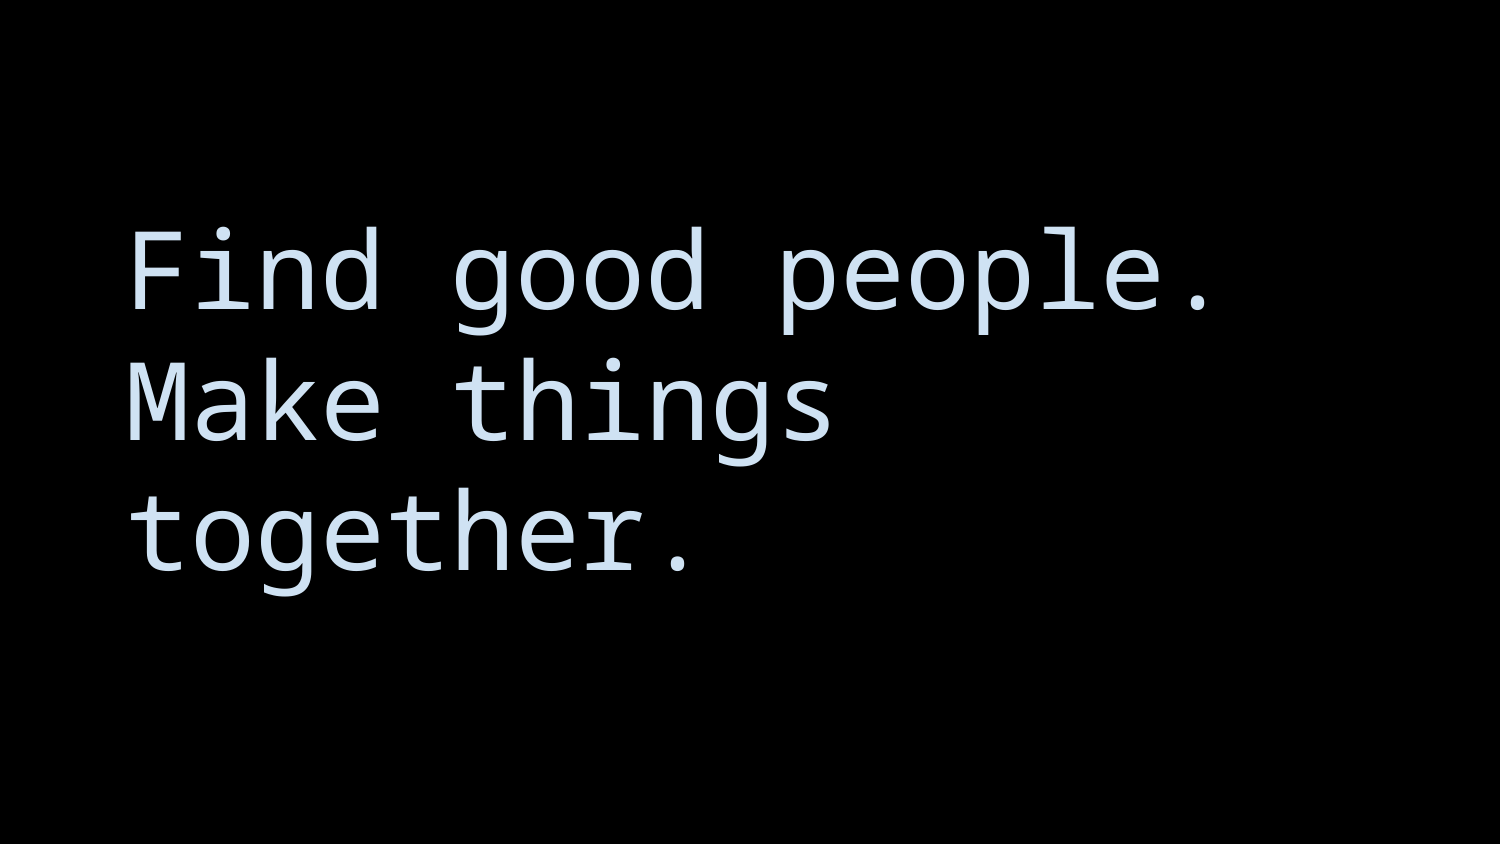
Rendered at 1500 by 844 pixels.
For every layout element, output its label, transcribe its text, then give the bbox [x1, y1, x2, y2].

text_box Find good people. Make things together. [110, 186, 1489, 645]
